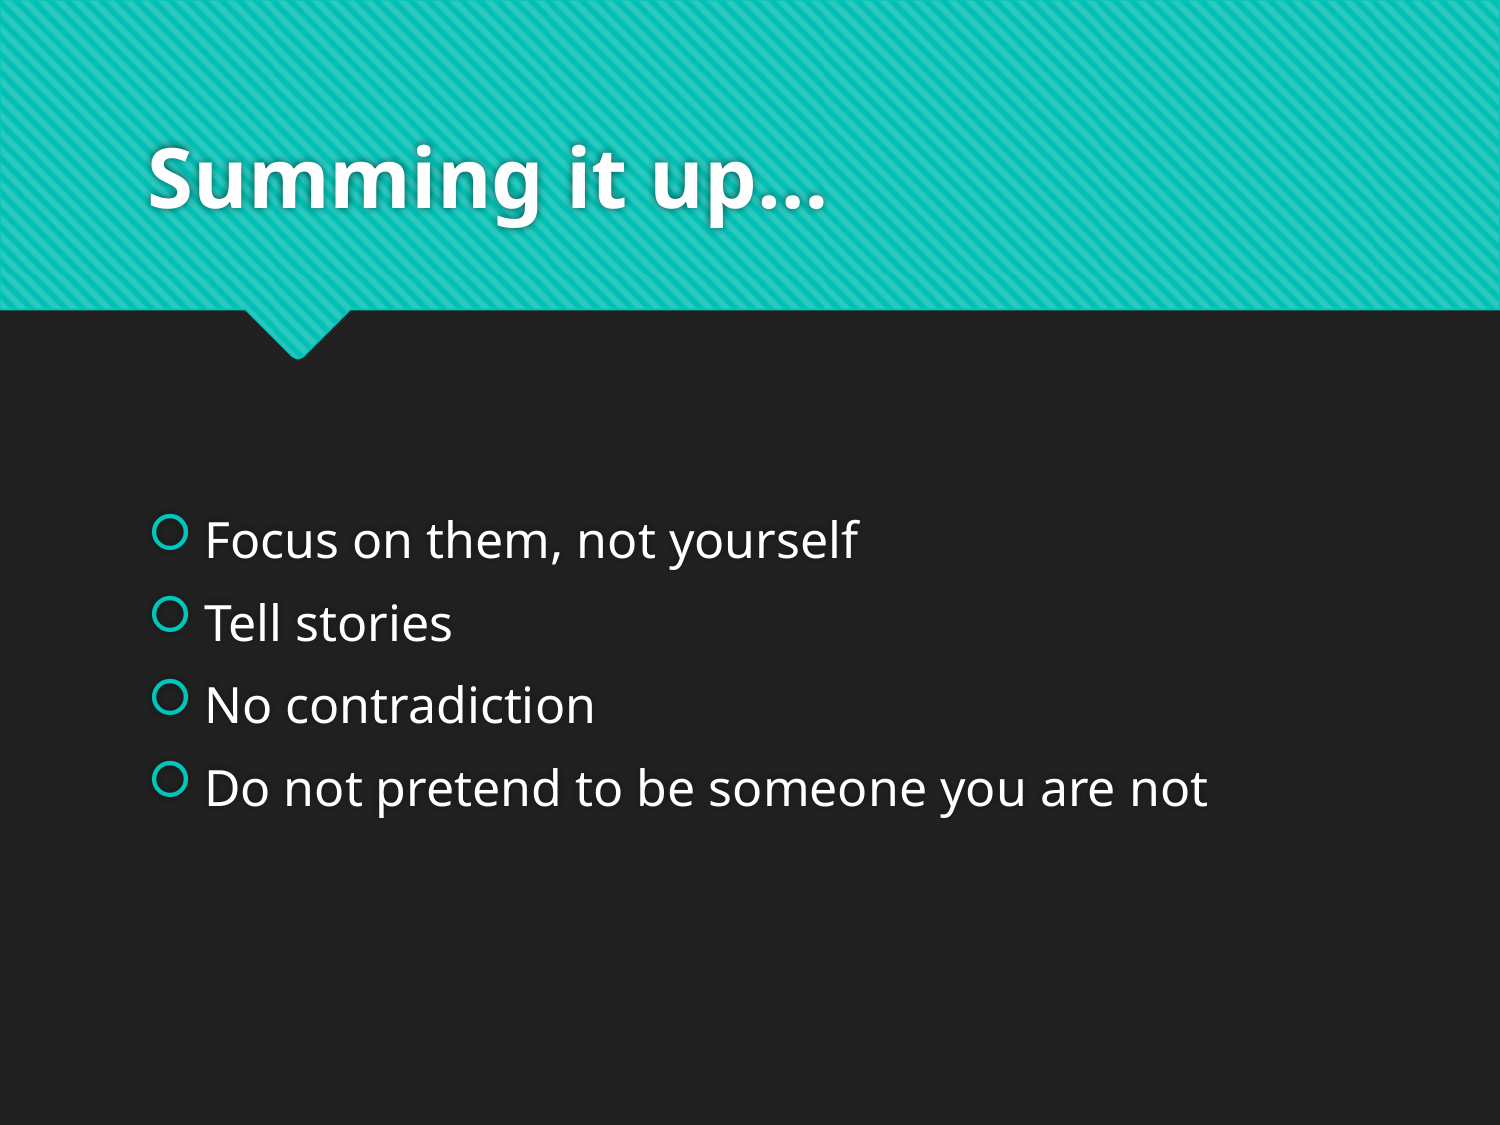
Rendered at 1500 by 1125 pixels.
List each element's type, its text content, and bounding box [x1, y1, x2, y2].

list Focus on them, not yourself Tell stories No contradiction Do not pretend to be someone you are not [132, 364, 1368, 1125]
title Summing it up… [132, 73, 1449, 233]
